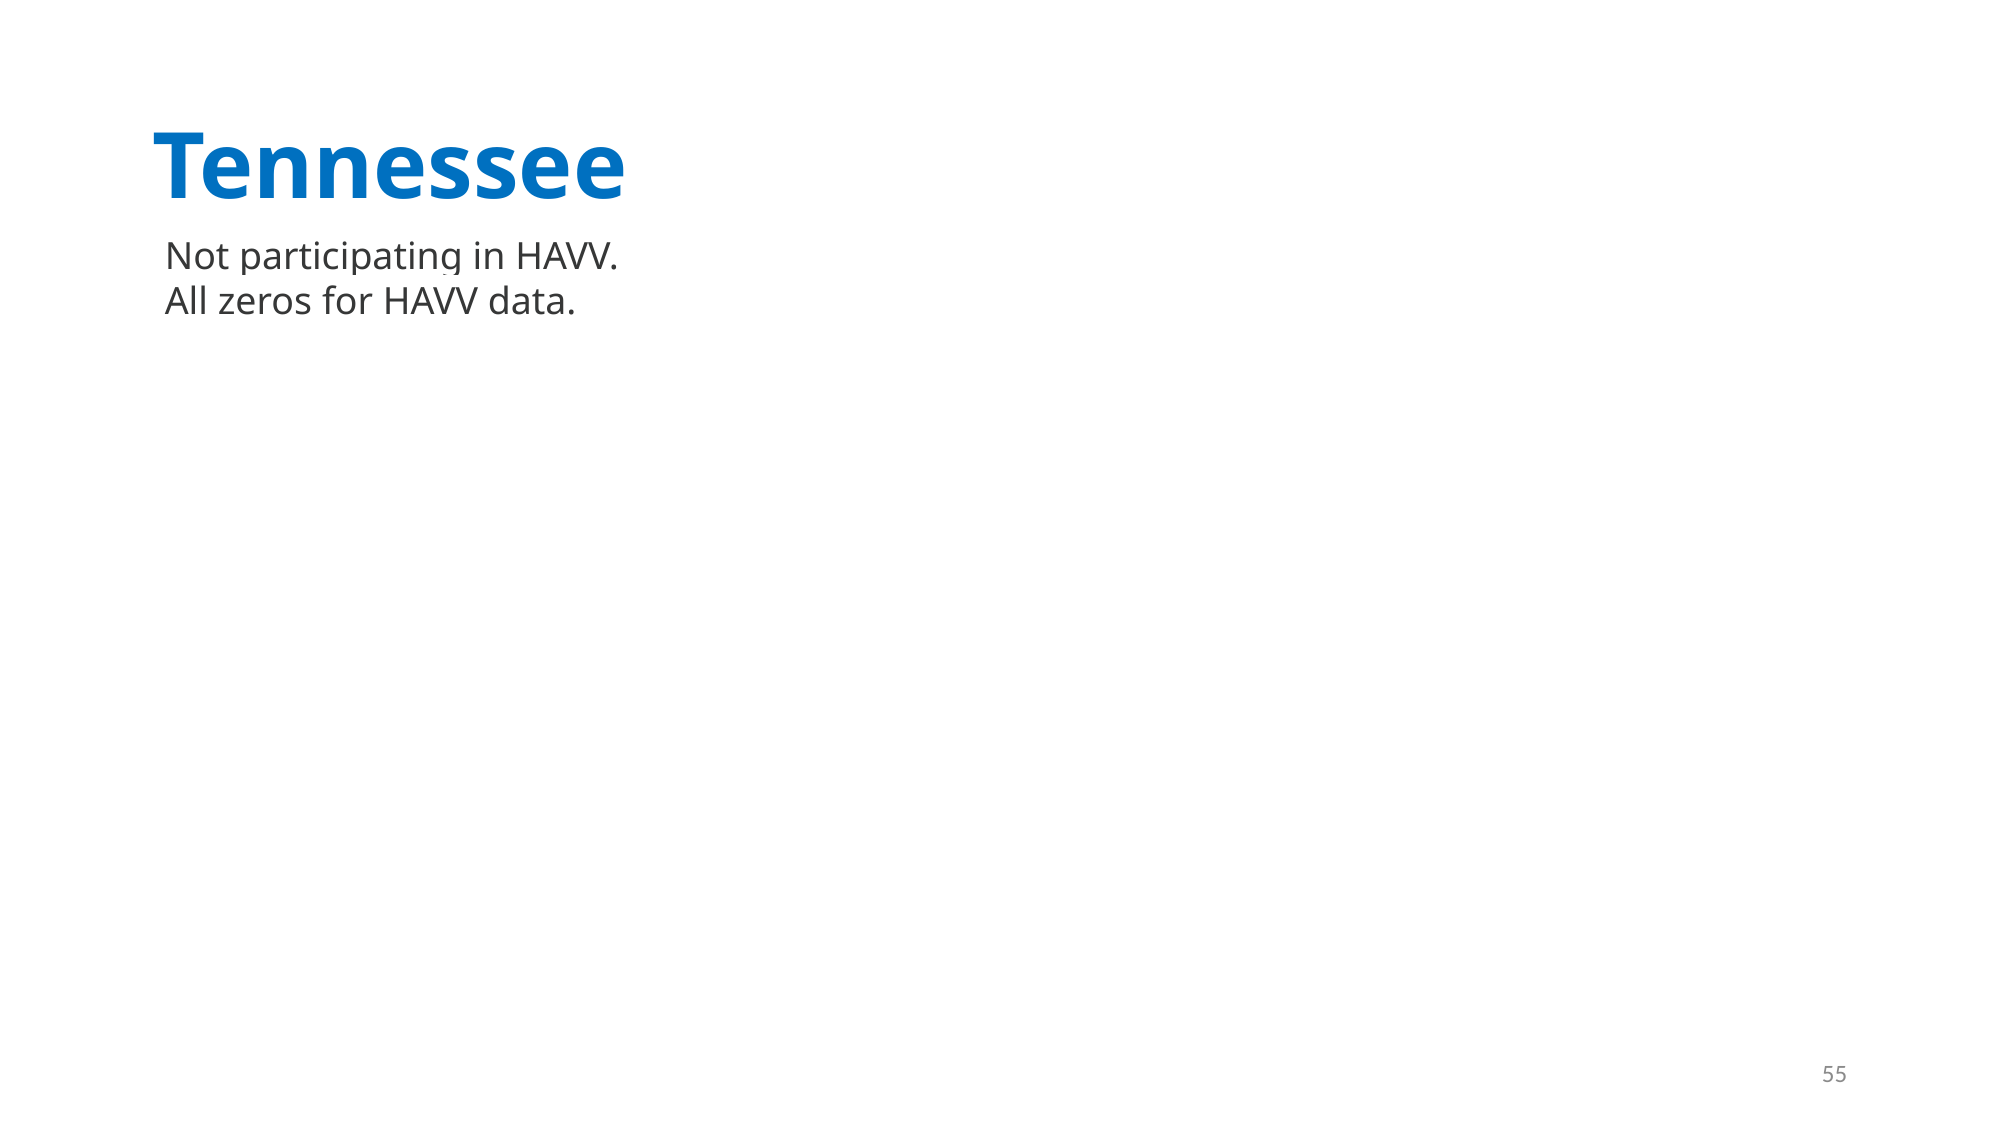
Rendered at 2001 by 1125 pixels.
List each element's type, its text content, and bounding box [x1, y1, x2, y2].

title Tennessee [137, 59, 1863, 278]
slide_number 55 [1412, 1042, 1863, 1103]
text_box Not participating in HAVV. All zeros for HAVV data. [150, 224, 768, 330]
